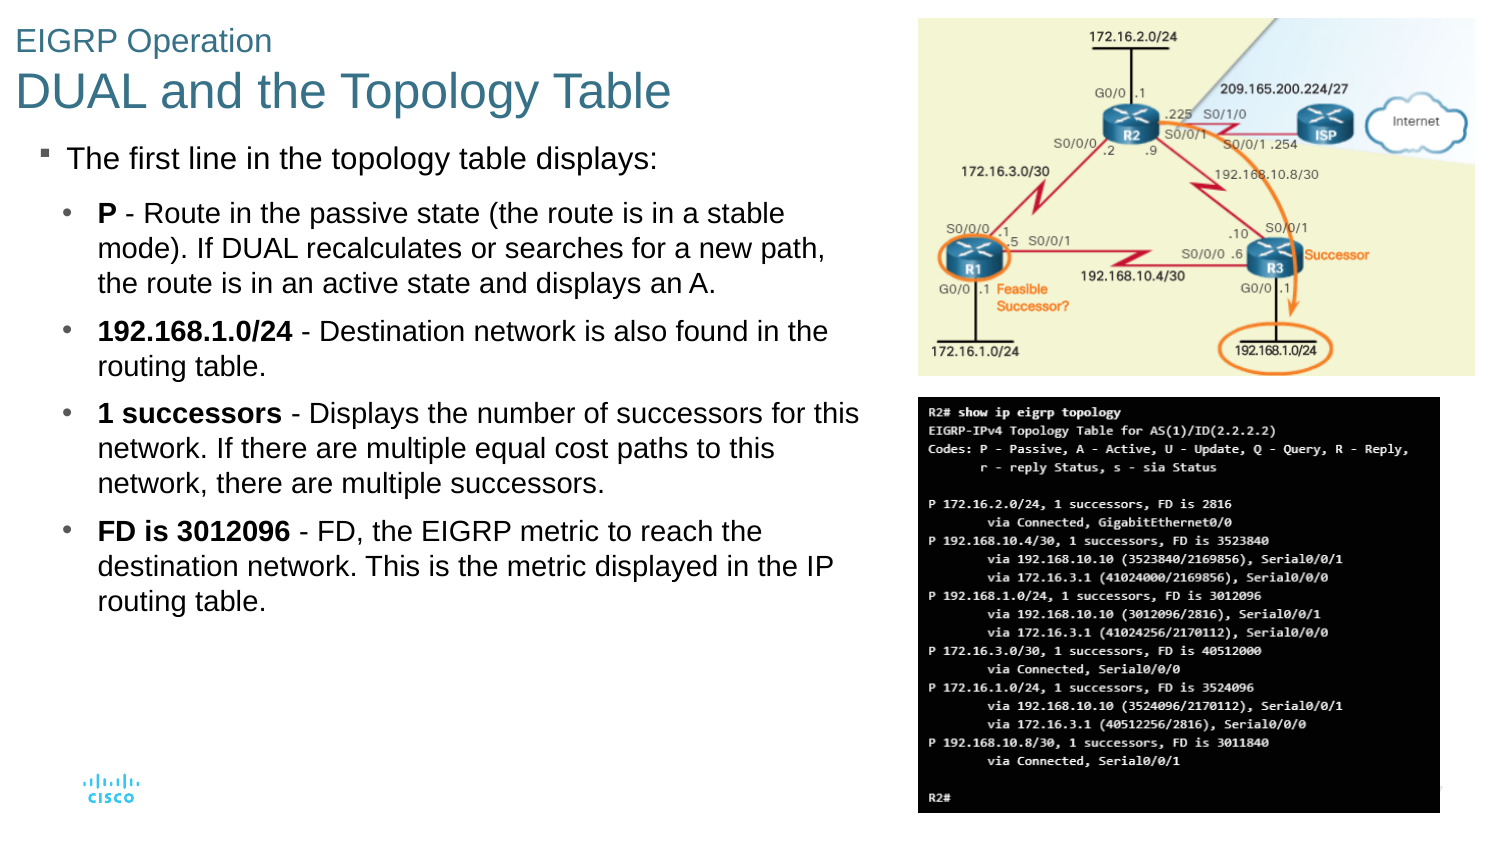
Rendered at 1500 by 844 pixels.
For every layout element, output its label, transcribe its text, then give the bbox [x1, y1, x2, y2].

list The first line in the topology table displays: P - Route in the passive state (the route is in a stable mode). If DUAL recalculates or searches for a new path, the route is in an active state and displays an A. 192.168.1.0/24 - Destination network is also found in the routing table. 1 successors - Displays the number of successors for this network. If there are multiple equal cost paths to this network, there are multiple successors. FD is 3012096 - FD, the EIGRP metric to reach the destination network. This is the metric displayed in the IP routing table. [23, 131, 893, 813]
picture [917, 17, 1475, 376]
picture [917, 397, 1440, 813]
title EIGRP Operation DUAL and the Topology Table [0, 6, 1500, 131]
